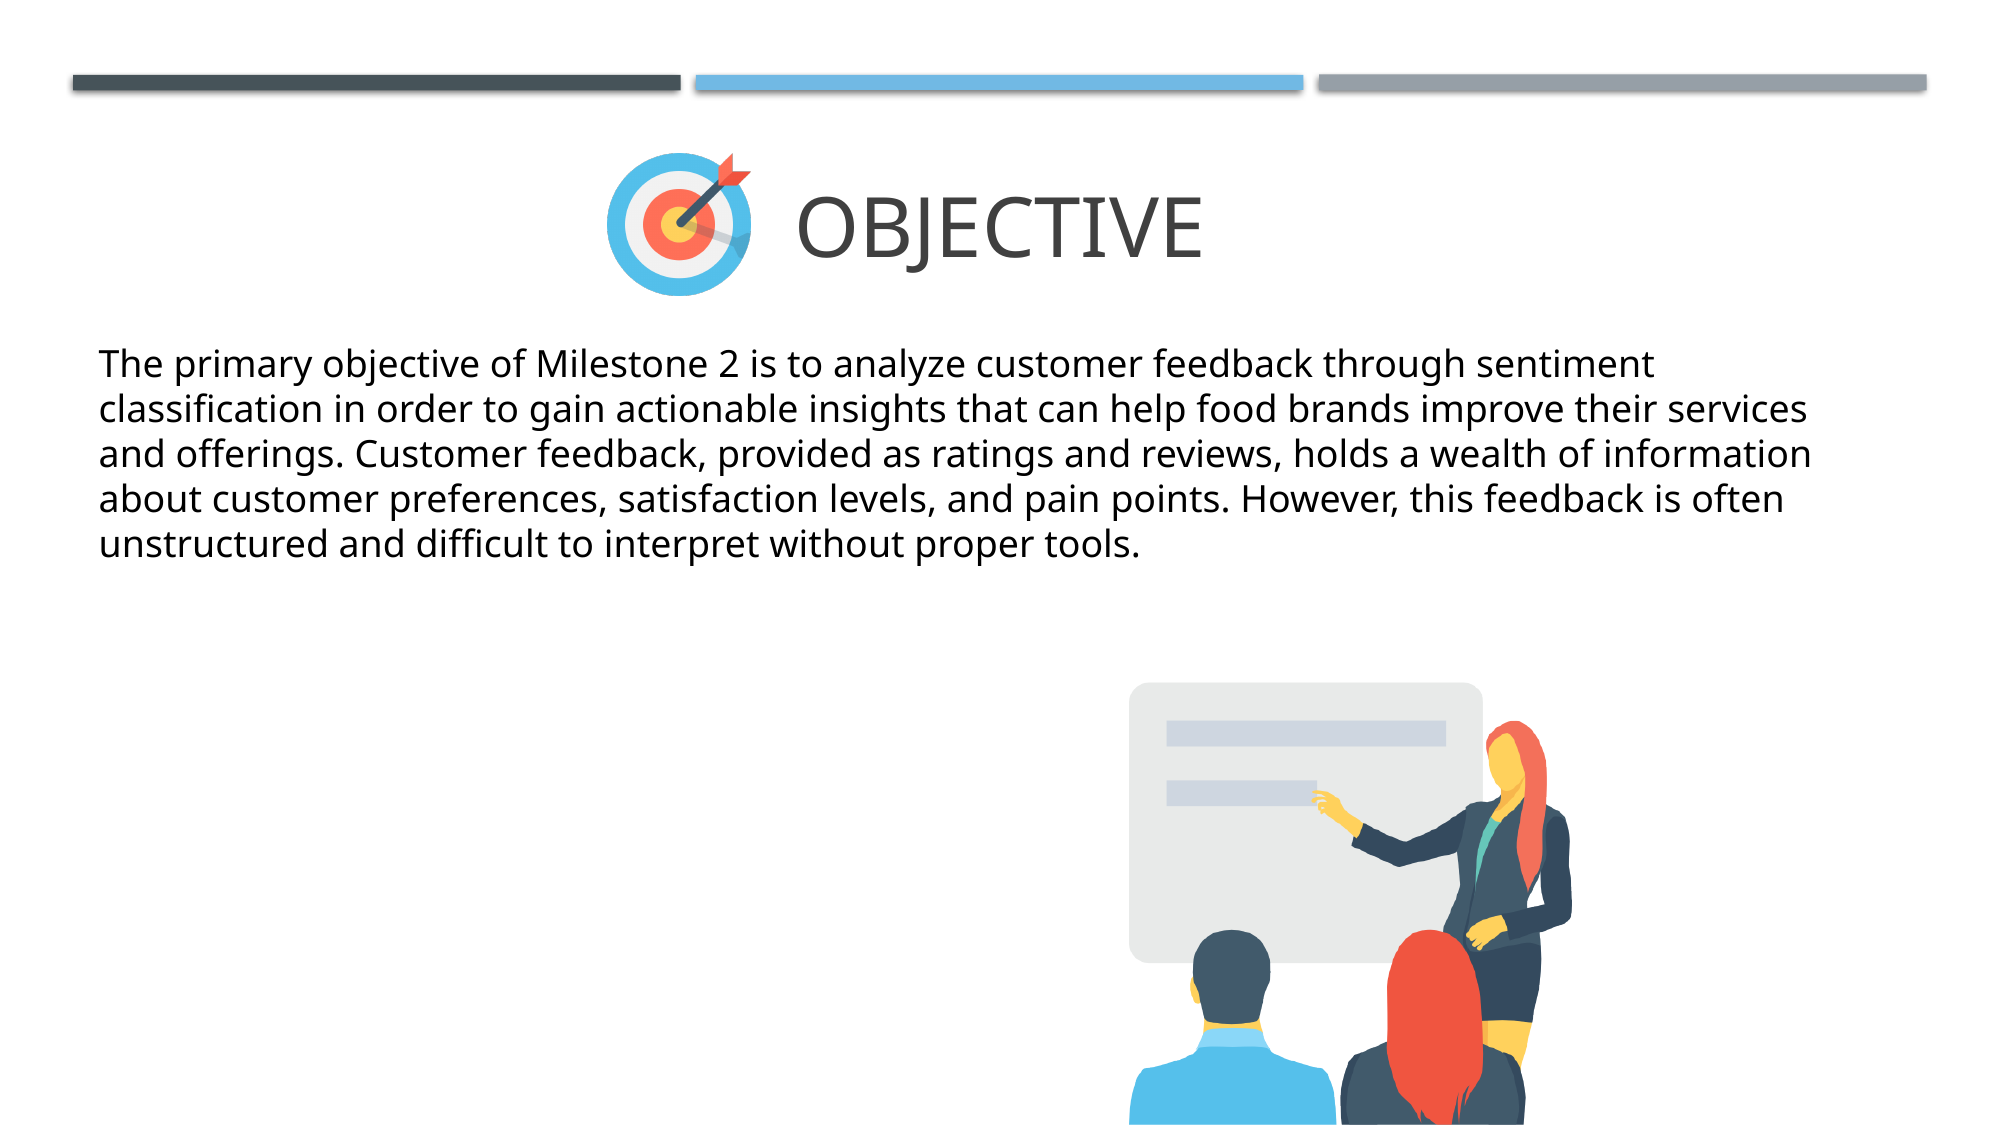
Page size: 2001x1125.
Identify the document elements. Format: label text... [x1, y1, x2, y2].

text_box The primary objective of Milestone 2 is to analyze customer feedback through sentiment classification in order to gain actionable insights that can help food brands improve their services and offerings. Customer feedback, provided as ratings and reviews, holds a wealth of information about customer preferences, satisfaction levels, and pain points. However, this feedback is often unstructured and difficult to interpret without proper tools. [83, 332, 1894, 572]
title objective [95, 119, 1905, 282]
picture [607, 152, 751, 297]
picture [1128, 681, 1573, 1125]
